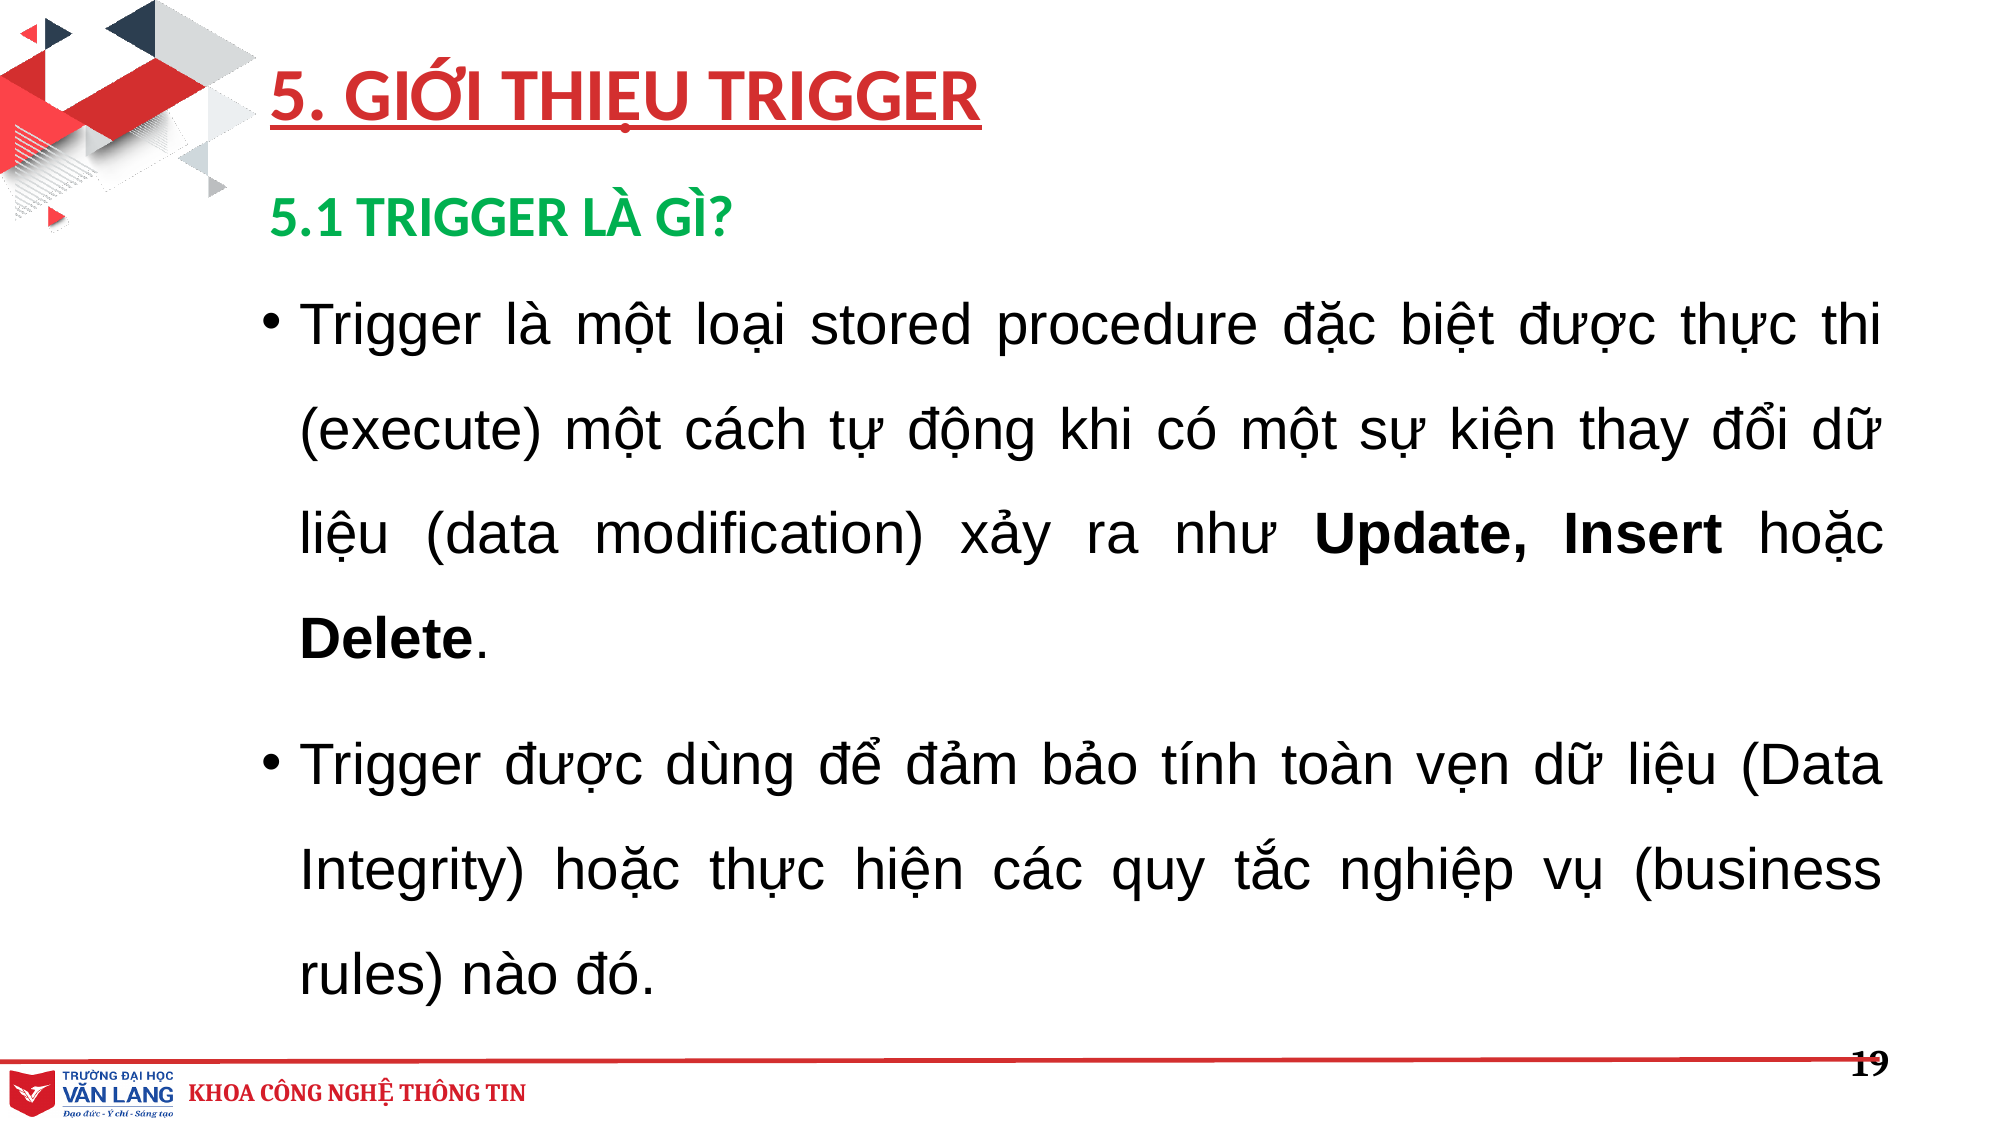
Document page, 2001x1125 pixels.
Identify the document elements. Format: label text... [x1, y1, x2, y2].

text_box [250, 38, 1002, 157]
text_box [250, 170, 754, 260]
picture [0, 0, 256, 233]
picture [8, 1069, 173, 1118]
list Trigger là một loại stored procedure đặc biệt được thực thi (execute) một cách tự động khi có một sự kiện thay đổi dữ liệu (data modification) xảy ra như Update, Insert hoặc Delete. Trigger được dùng để đảm bảo tính toàn vẹn dữ liệu (Data Integrity) hoặc thực hiện các quy tắc nghiệp vụ (business rules) nào đó. [247, 243, 1900, 1050]
